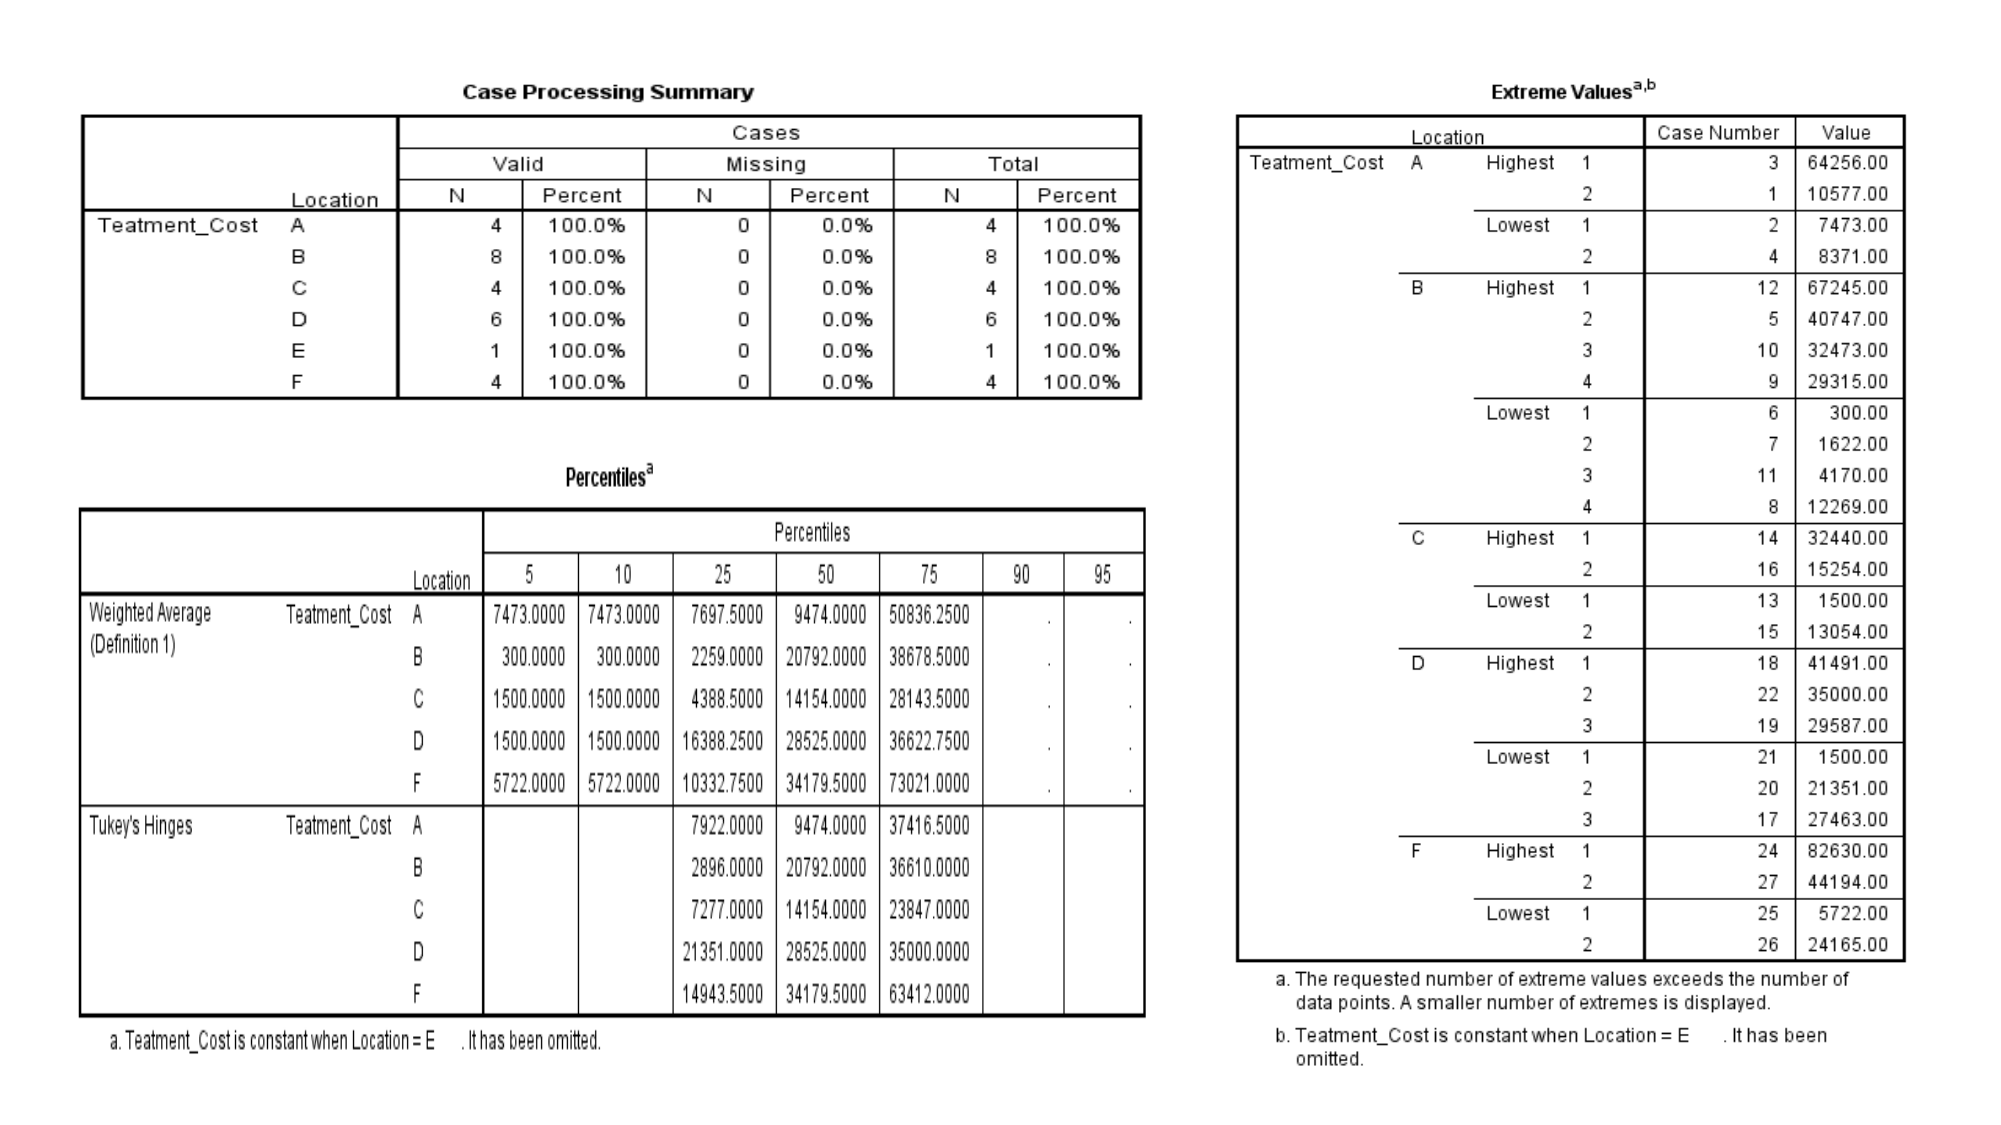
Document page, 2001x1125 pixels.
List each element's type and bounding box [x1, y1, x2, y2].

picture [1230, 71, 1914, 1083]
picture [74, 449, 1152, 1074]
picture [74, 71, 1152, 408]
